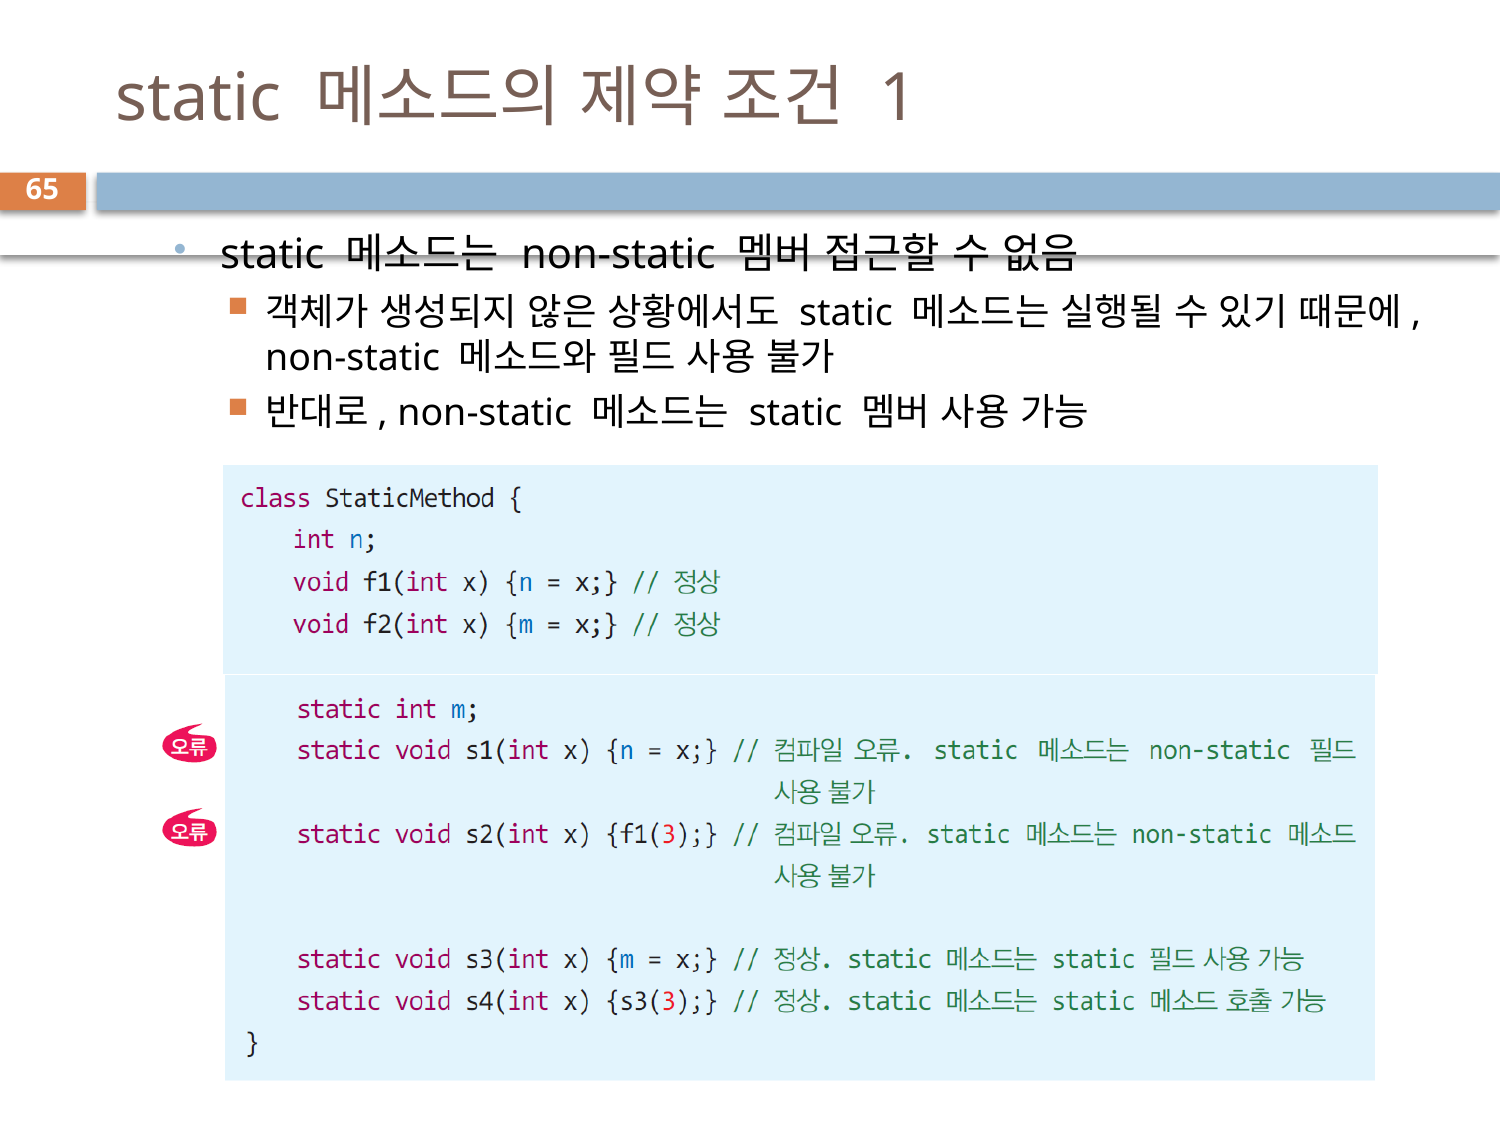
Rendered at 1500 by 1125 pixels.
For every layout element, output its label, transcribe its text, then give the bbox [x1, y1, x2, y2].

title static 메소드의 제약 조건 1 [100, 37, 1438, 149]
list static 메소드는 non-static 멤버 접근할 수 없음 객체가 생성되지 않은 상황에서도 static 메소드는 실행될 수 있기 때문에, non-static 메소드와 필드 사용 불가 반대로, non-static 메소드는 static 멤버 사용 가능 [100, 219, 1438, 468]
slide_number 65 [0, 170, 87, 211]
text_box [159, 465, 1388, 1095]
